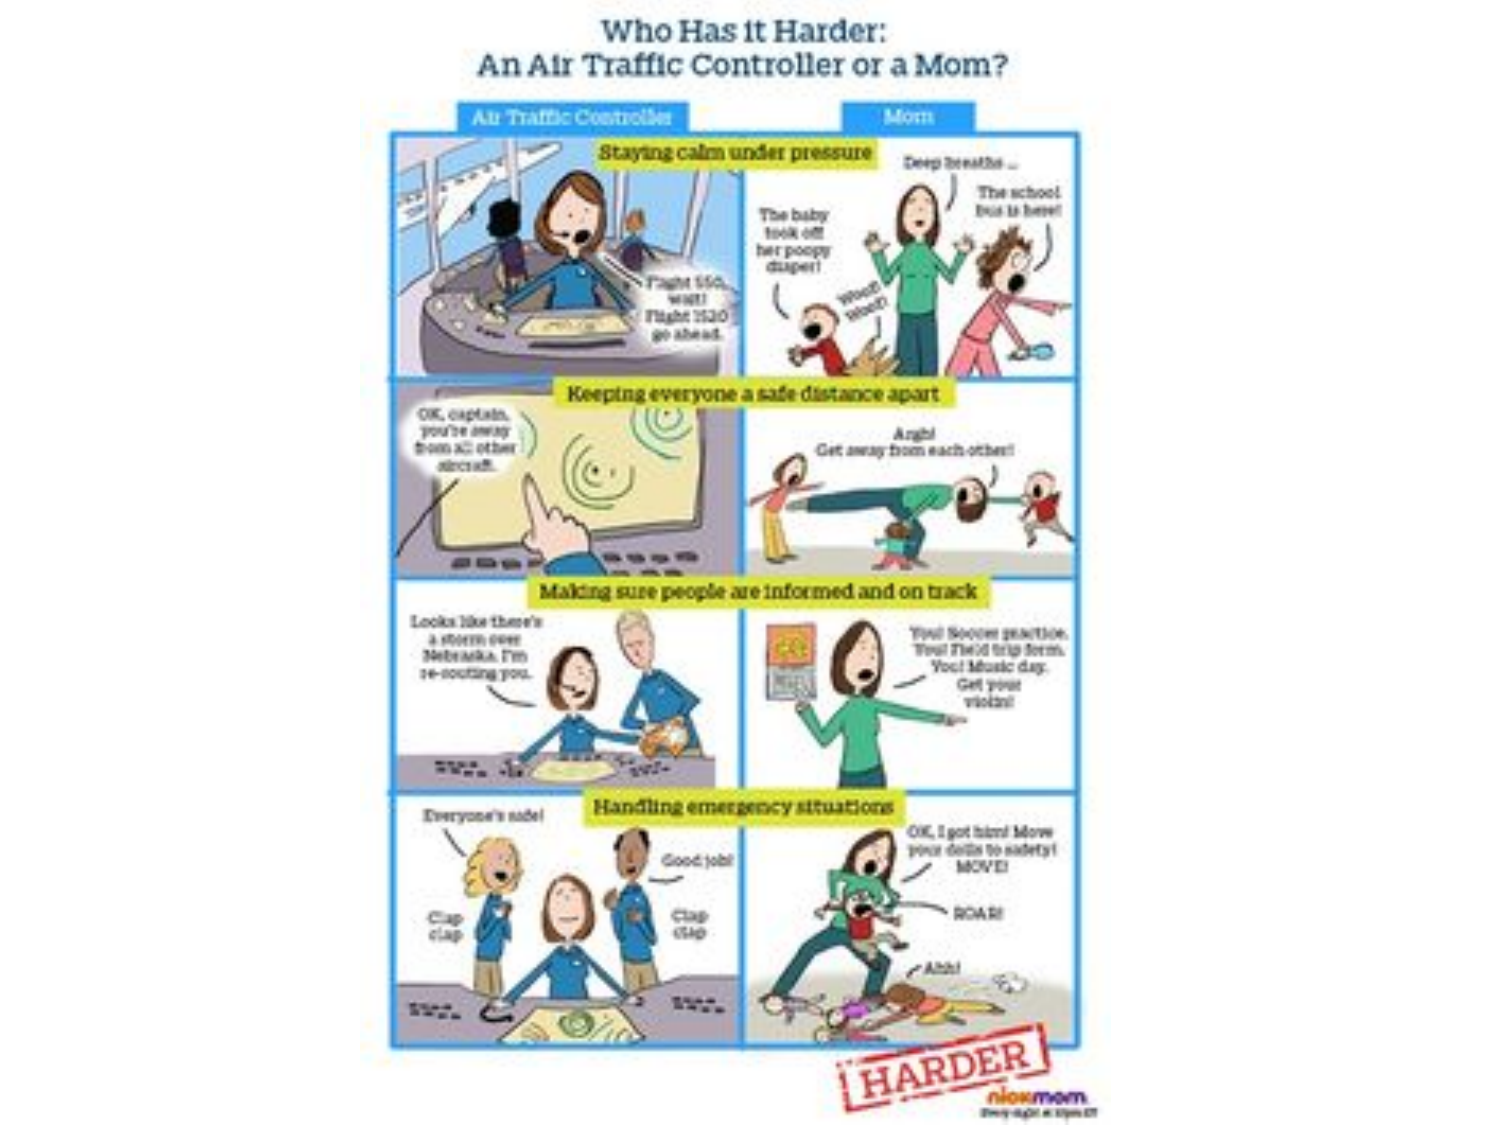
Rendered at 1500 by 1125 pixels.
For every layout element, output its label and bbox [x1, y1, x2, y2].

picture [360, 0, 1111, 1125]
